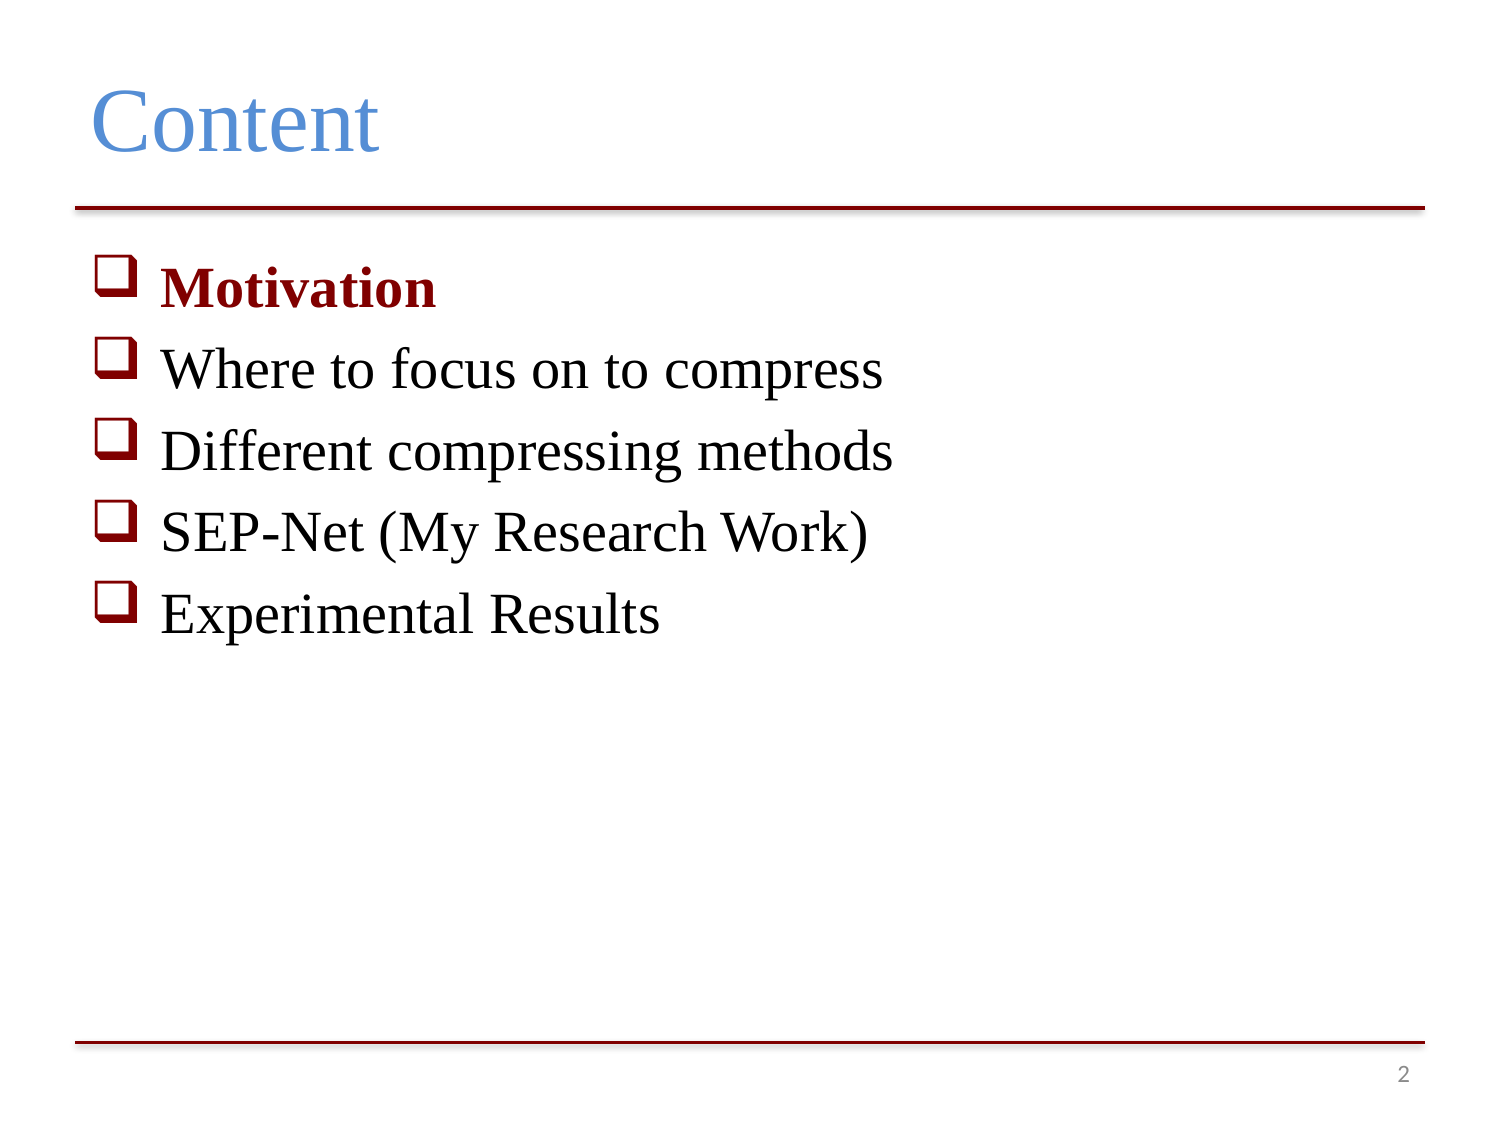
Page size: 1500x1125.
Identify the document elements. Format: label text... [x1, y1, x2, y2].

title Content [75, 20, 1425, 208]
slide_number 1 [1074, 1042, 1425, 1103]
list Motivation Where to focus on to compress Different compressing methods SEP-Net (My Research Work) Experimental Results [75, 241, 1425, 1030]
